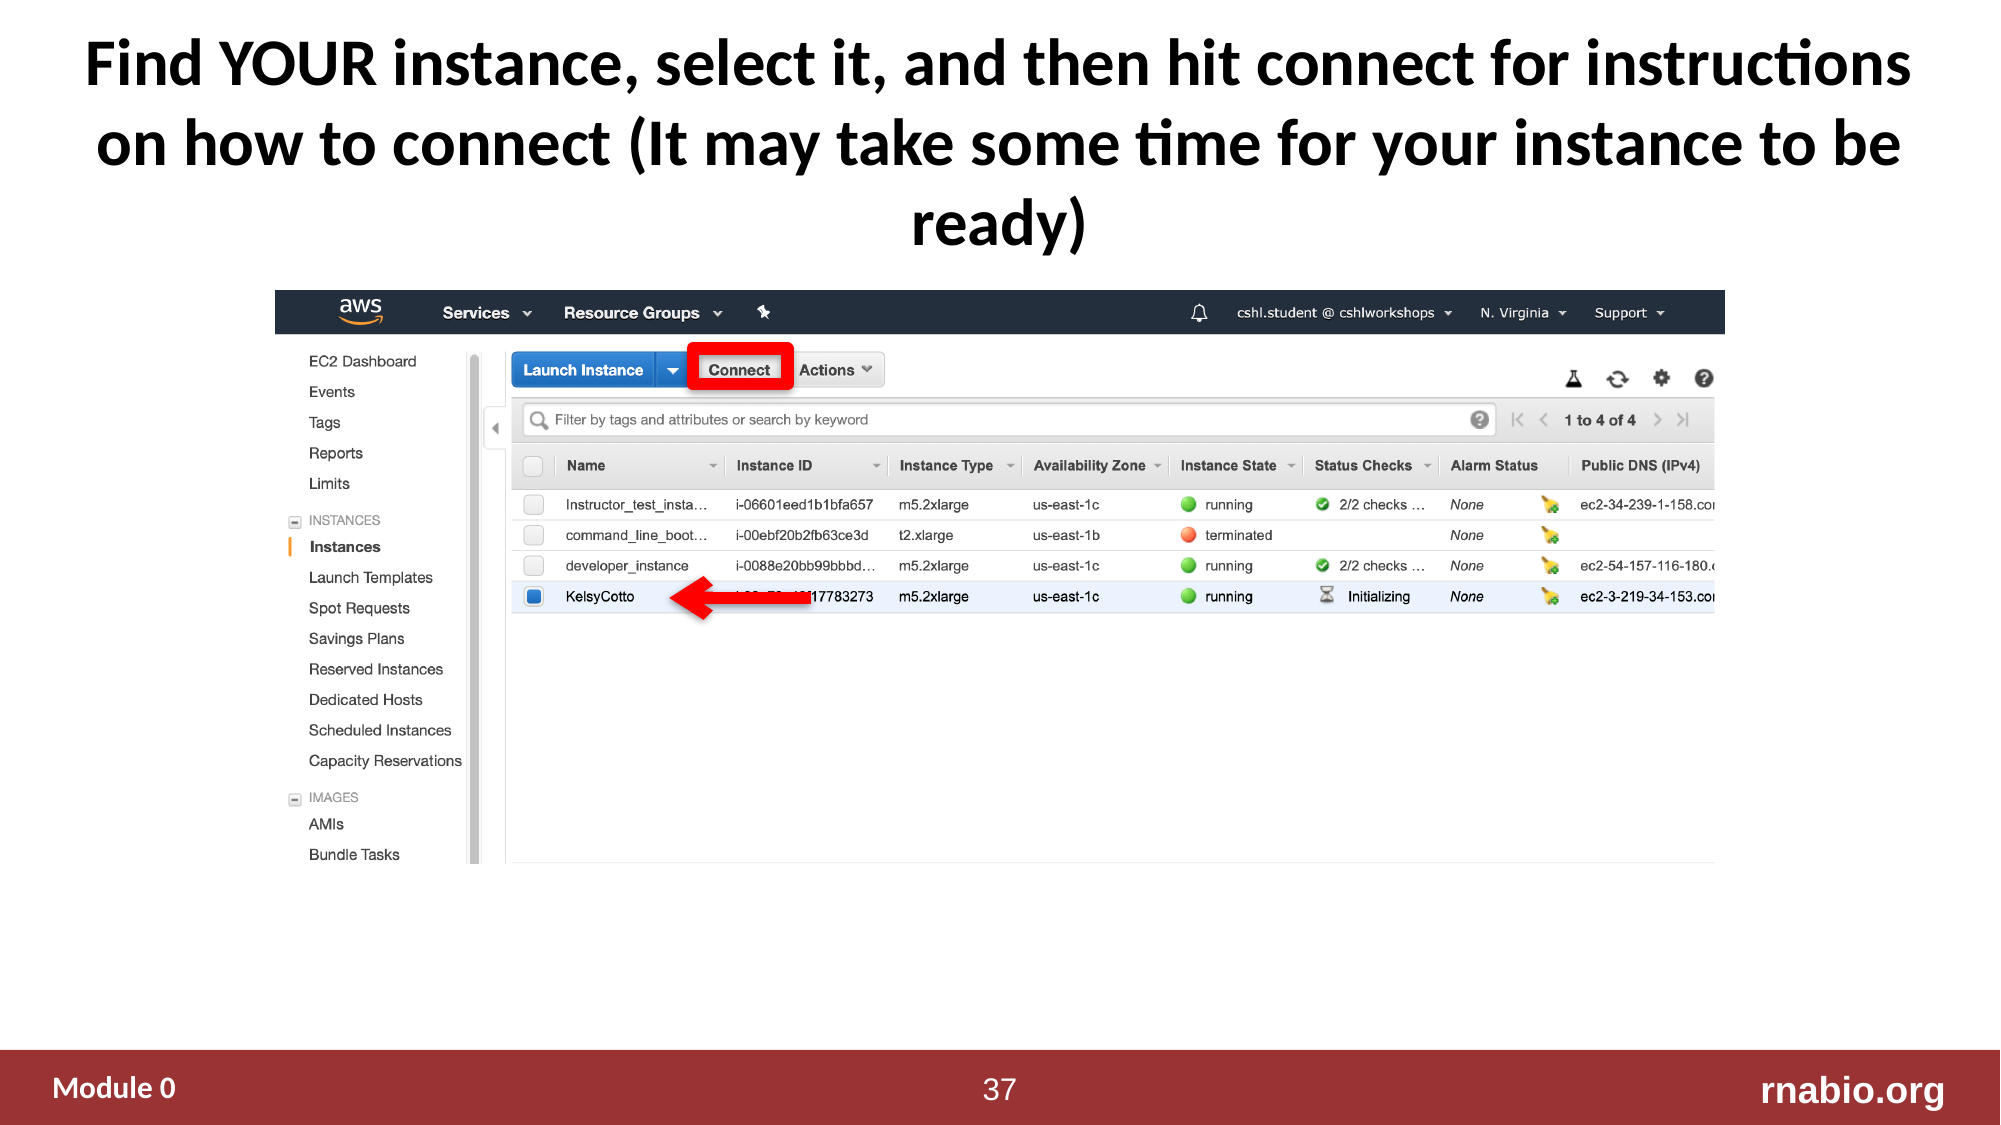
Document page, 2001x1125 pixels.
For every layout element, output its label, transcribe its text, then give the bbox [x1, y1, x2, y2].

title Find YOUR instance, select it, and then hit connect for instructions on how to connect (It may take some time for your instance to be ready) [33, 45, 1967, 233]
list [274, 290, 1726, 864]
